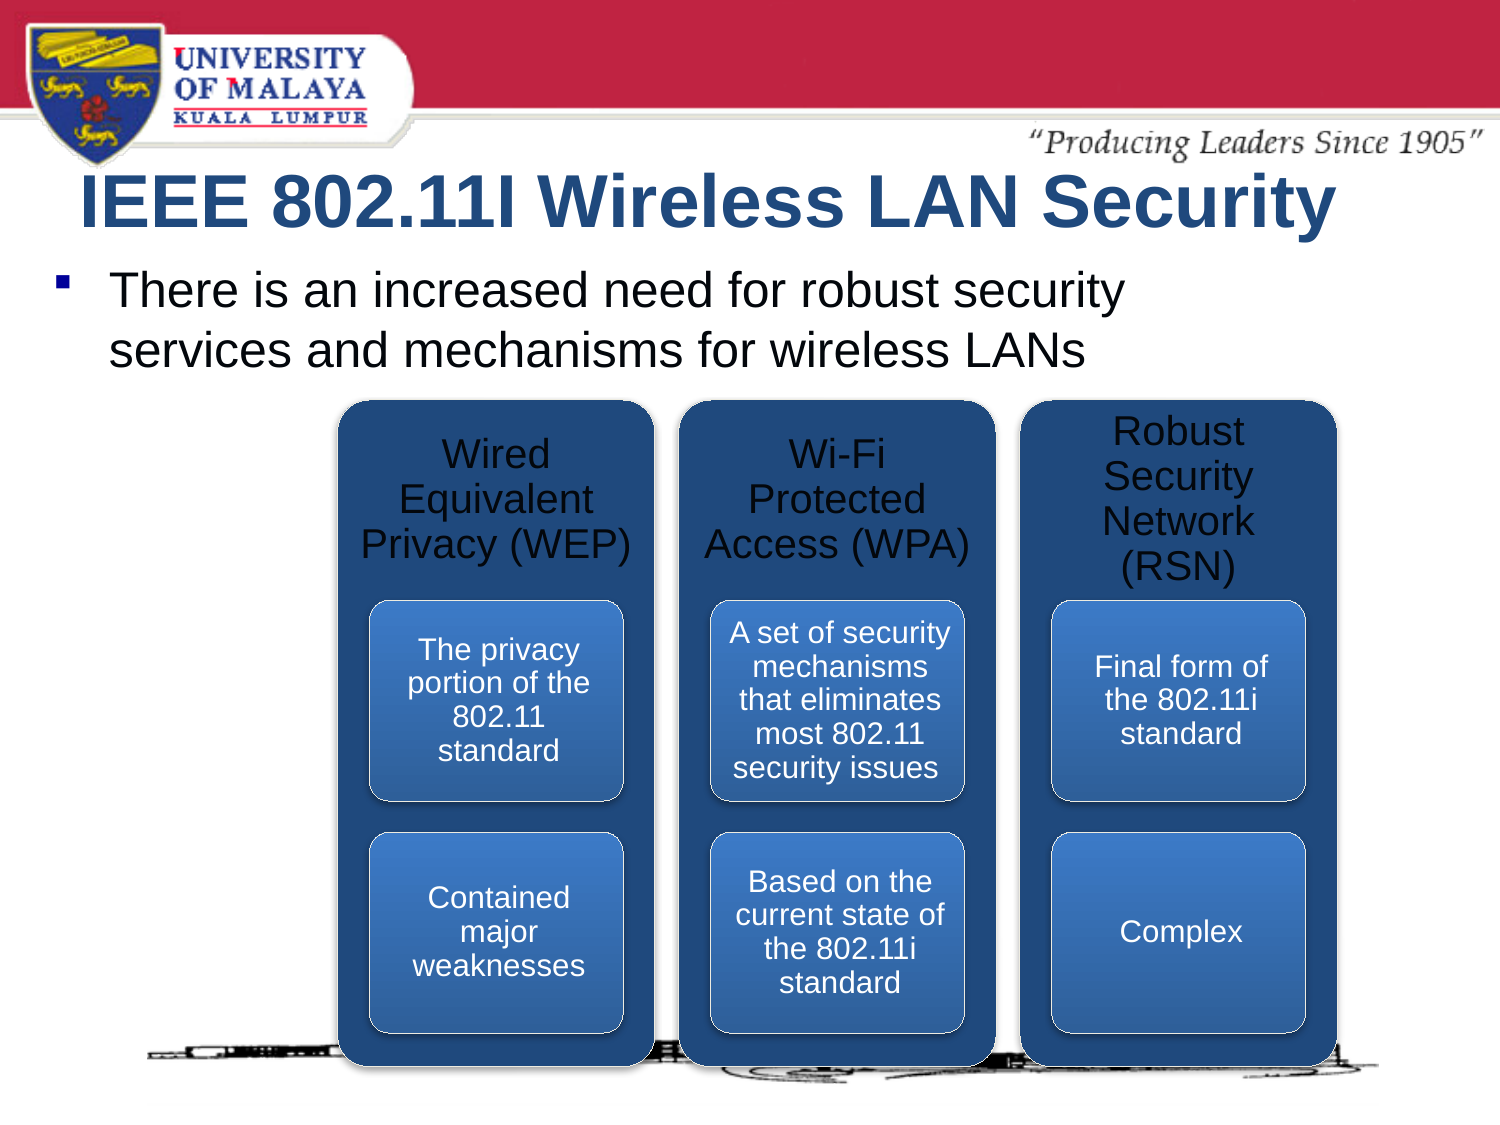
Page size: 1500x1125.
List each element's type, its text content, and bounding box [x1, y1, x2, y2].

picture [0, 0, 1500, 169]
list There is an increased need for robust security services and mechanisms for wireless LANs [37, 249, 1282, 1006]
title IEEE 802.11I Wireless LAN Security [64, 150, 1448, 251]
picture [147, 989, 1379, 1106]
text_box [337, 399, 1338, 1067]
